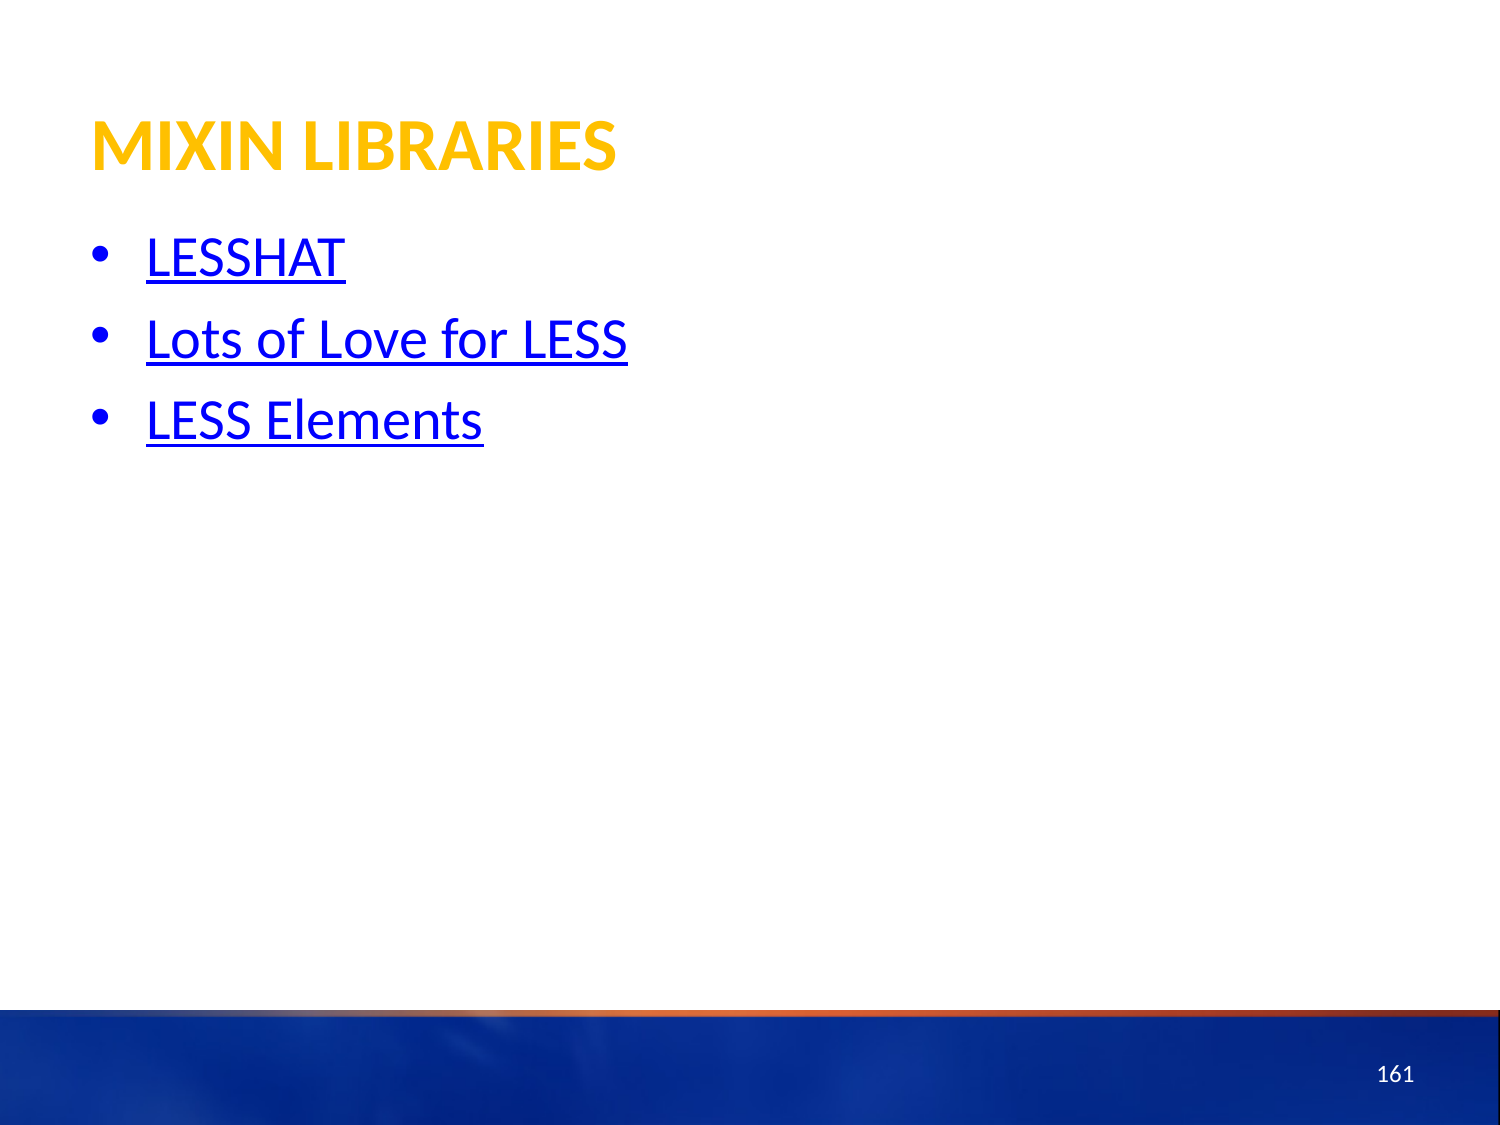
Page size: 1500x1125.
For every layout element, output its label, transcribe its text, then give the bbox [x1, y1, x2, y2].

title Mixin Libraries [75, 93, 1425, 188]
slide_number 161 [1215, 1042, 1430, 1103]
list LESSHAT Lots of Love for LESS LESS Elements [75, 210, 1425, 1005]
picture [0, 1010, 1500, 1125]
